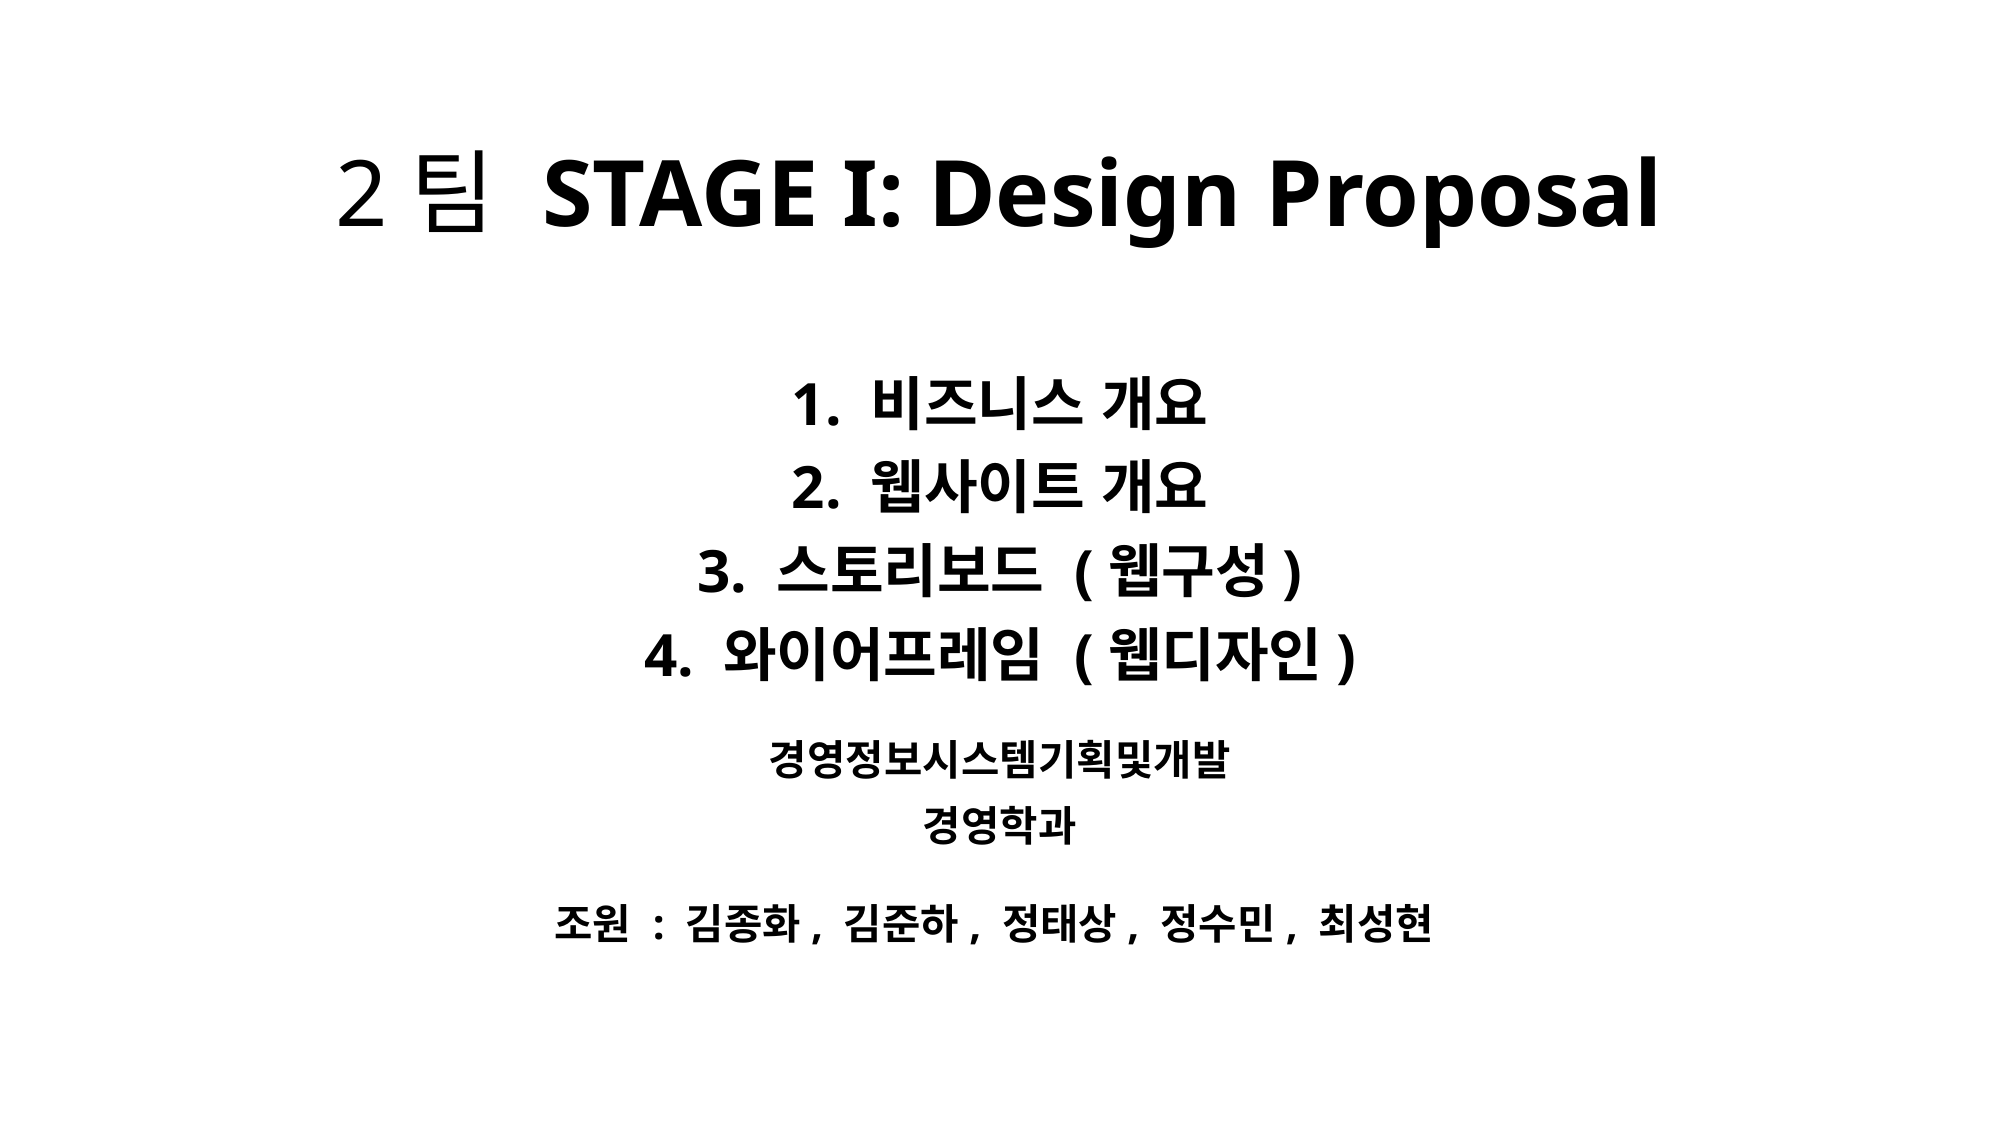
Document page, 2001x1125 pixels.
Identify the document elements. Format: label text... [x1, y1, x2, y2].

list 1. 비즈니스 개요 2. 웹사이트 개요 3. 스토리보드 (웹구성) 4. 와이어프레임 (웹디자인) 경영정보시스템기획및개발 경영학과 조원 : 김종화, 김준하, 정태상, 정수민, 최성현 [137, 367, 1863, 1014]
title 2팀 STAGE I: Design Proposal [137, 87, 1863, 306]
